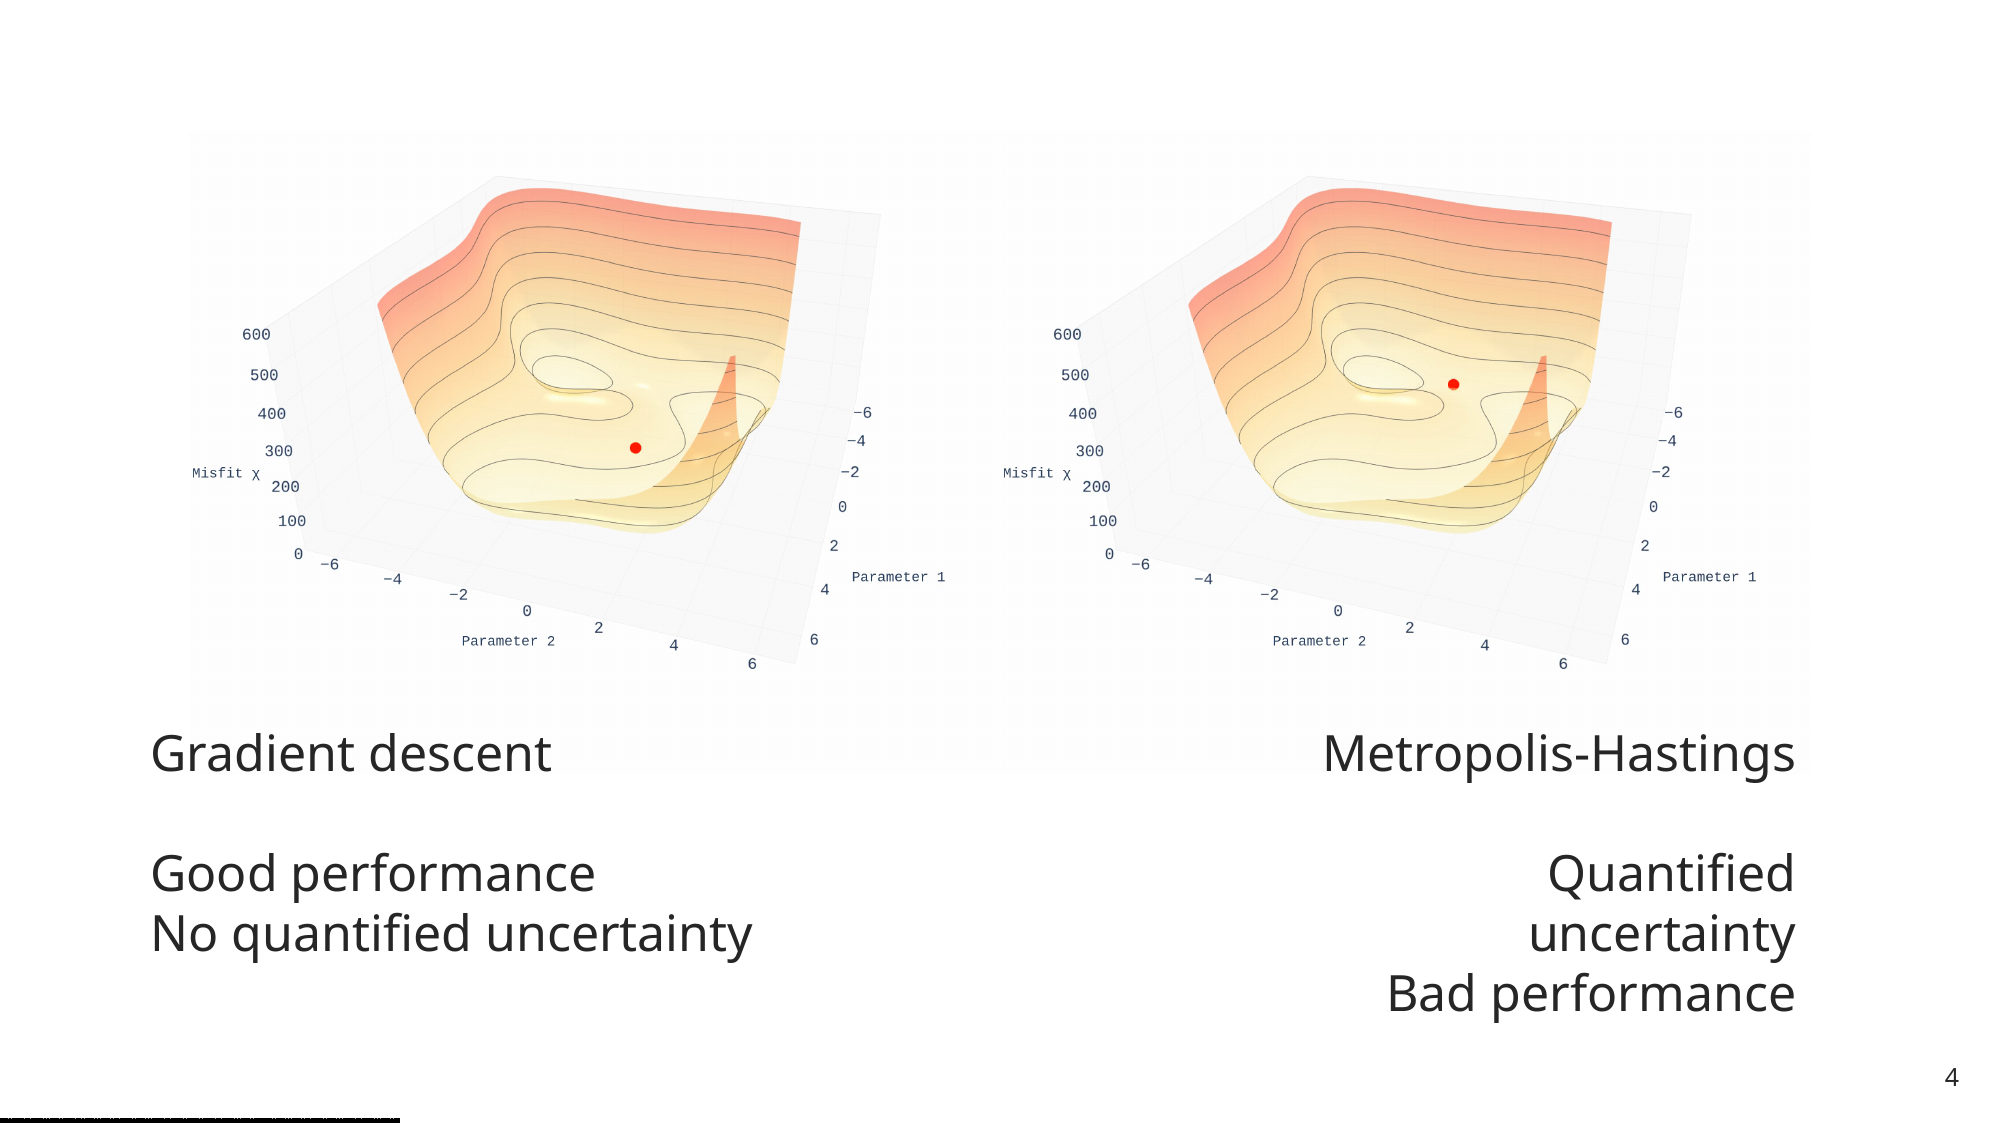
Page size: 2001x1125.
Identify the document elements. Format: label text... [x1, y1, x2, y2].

slide_number 4 [1524, 1048, 1975, 1108]
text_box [188, 131, 1000, 776]
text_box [1000, 131, 1812, 776]
text_box Metropolis-Hastings Quantified uncertainty Bad performance [1265, 776, 1812, 1029]
text_box Gradient descent Good performance No quantified uncertainty [135, 714, 769, 969]
text_box [0, 1118, 401, 1124]
